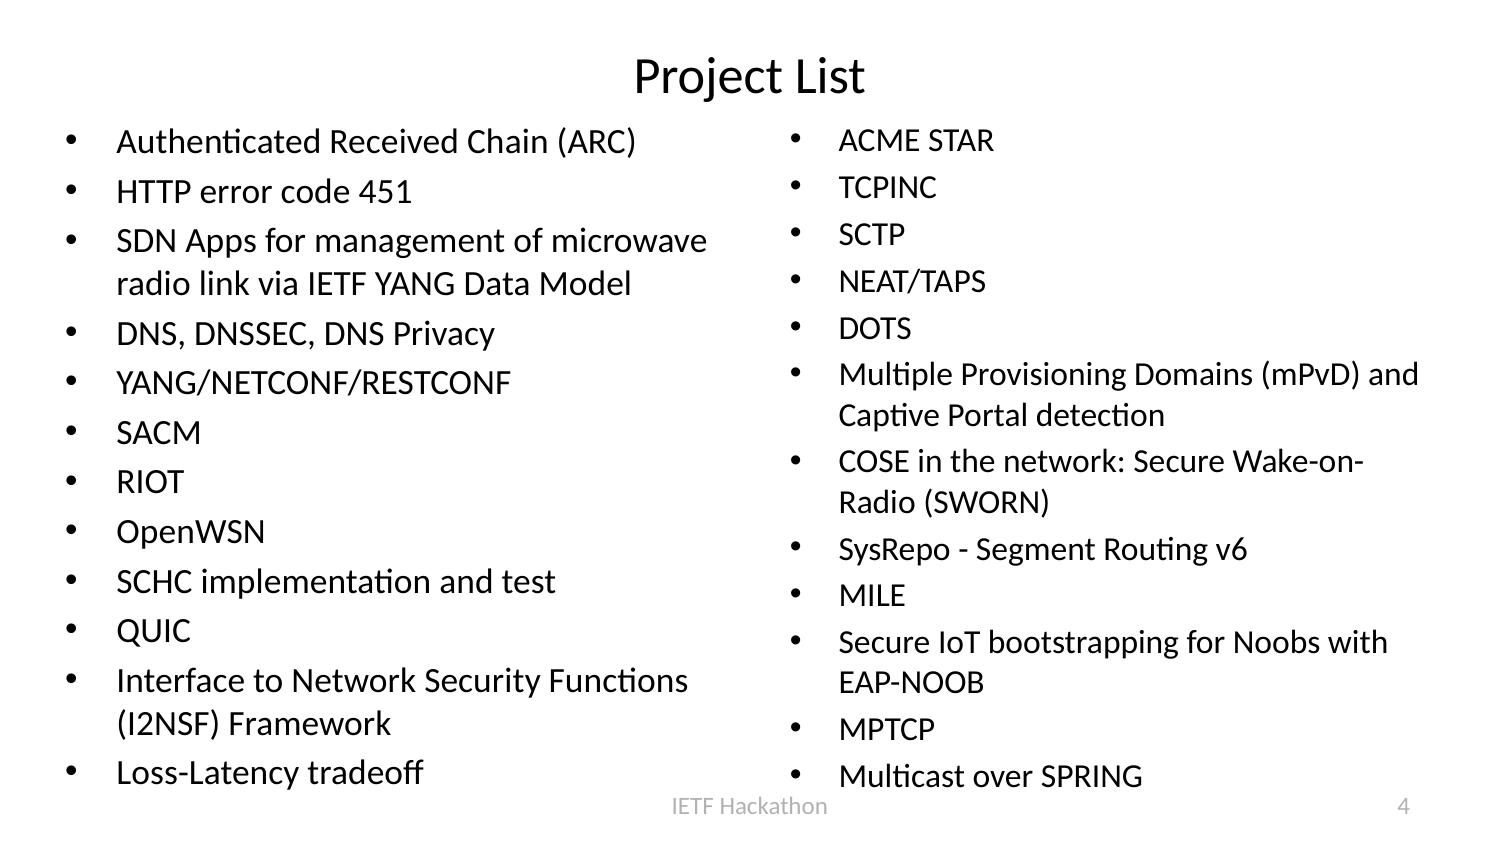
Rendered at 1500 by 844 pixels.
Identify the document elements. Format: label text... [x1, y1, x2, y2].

list ACME STAR TCPINC SCTP NEAT/TAPS DOTS Multiple Provisioning Domains (mPvD) and Captive Portal detection COSE in the network: Secure Wake-on-Radio (SWORN) SysRepo - Segment Routing v6 MILE Secure IoT bootstrapping for Noobs with EAP-NOOB MPTCP Multicast over SPRING [774, 110, 1450, 811]
footer IETF Hackathon [512, 782, 988, 827]
title Project List [75, 33, 1425, 175]
slide_number 4 [1074, 782, 1425, 827]
text_box Authenticated Received Chain (ARC) HTTP error code 451 SDN Apps for management of microwave radio link via IETF YANG Data Model DNS, DNSSEC, DNS Privacy YANG/NETCONF/RESTCONF SACM RIOT OpenWSN SCHC implementation and test QUIC Interface to Network Security Functions (I2NSF) Framework Loss-Latency tradeoff [50, 110, 734, 811]
